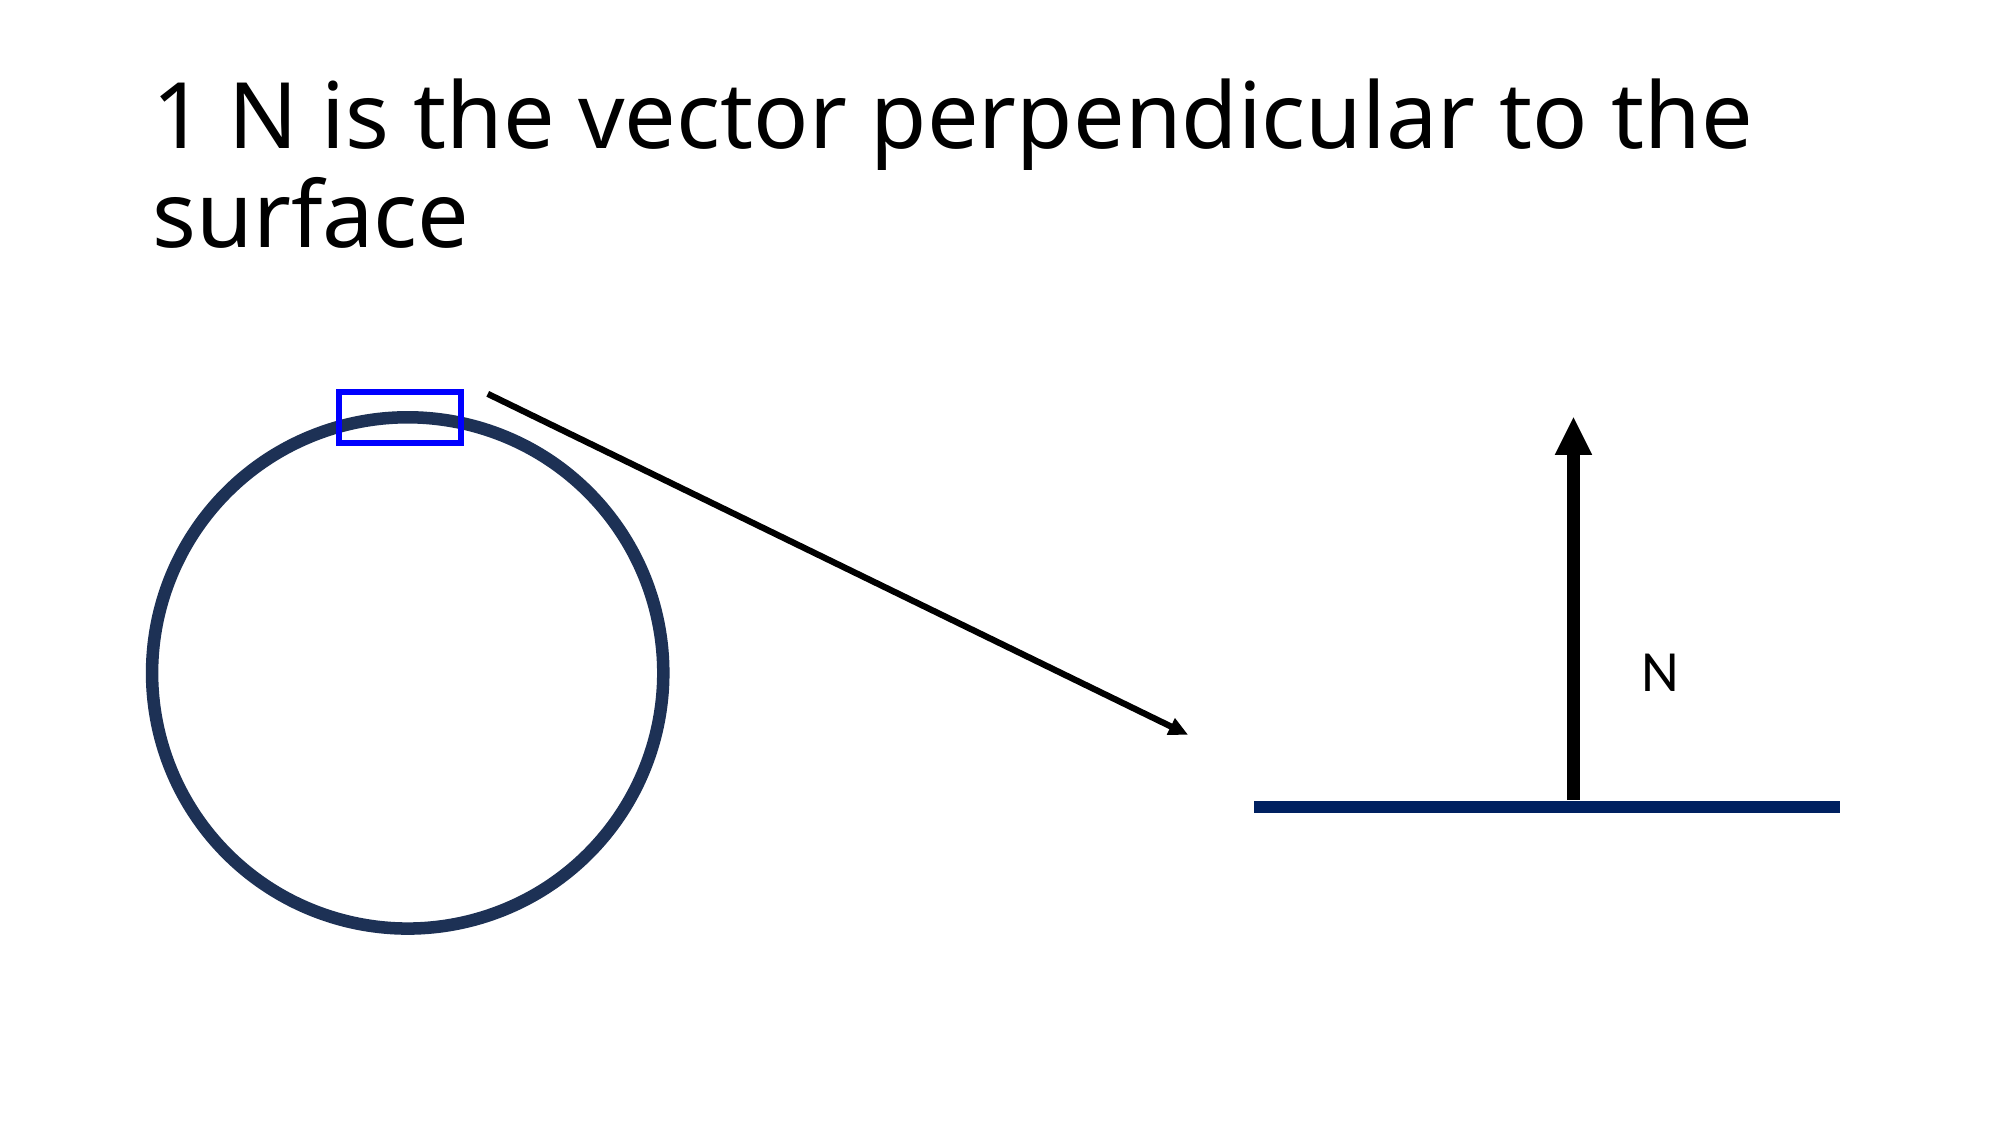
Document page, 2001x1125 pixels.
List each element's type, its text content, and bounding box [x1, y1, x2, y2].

title 1 N is the vector perpendicular to the surface [137, 59, 1863, 278]
text_box N [1627, 625, 1695, 711]
text_box [338, 391, 462, 444]
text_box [487, 393, 1188, 735]
text_box [151, 422, 657, 930]
